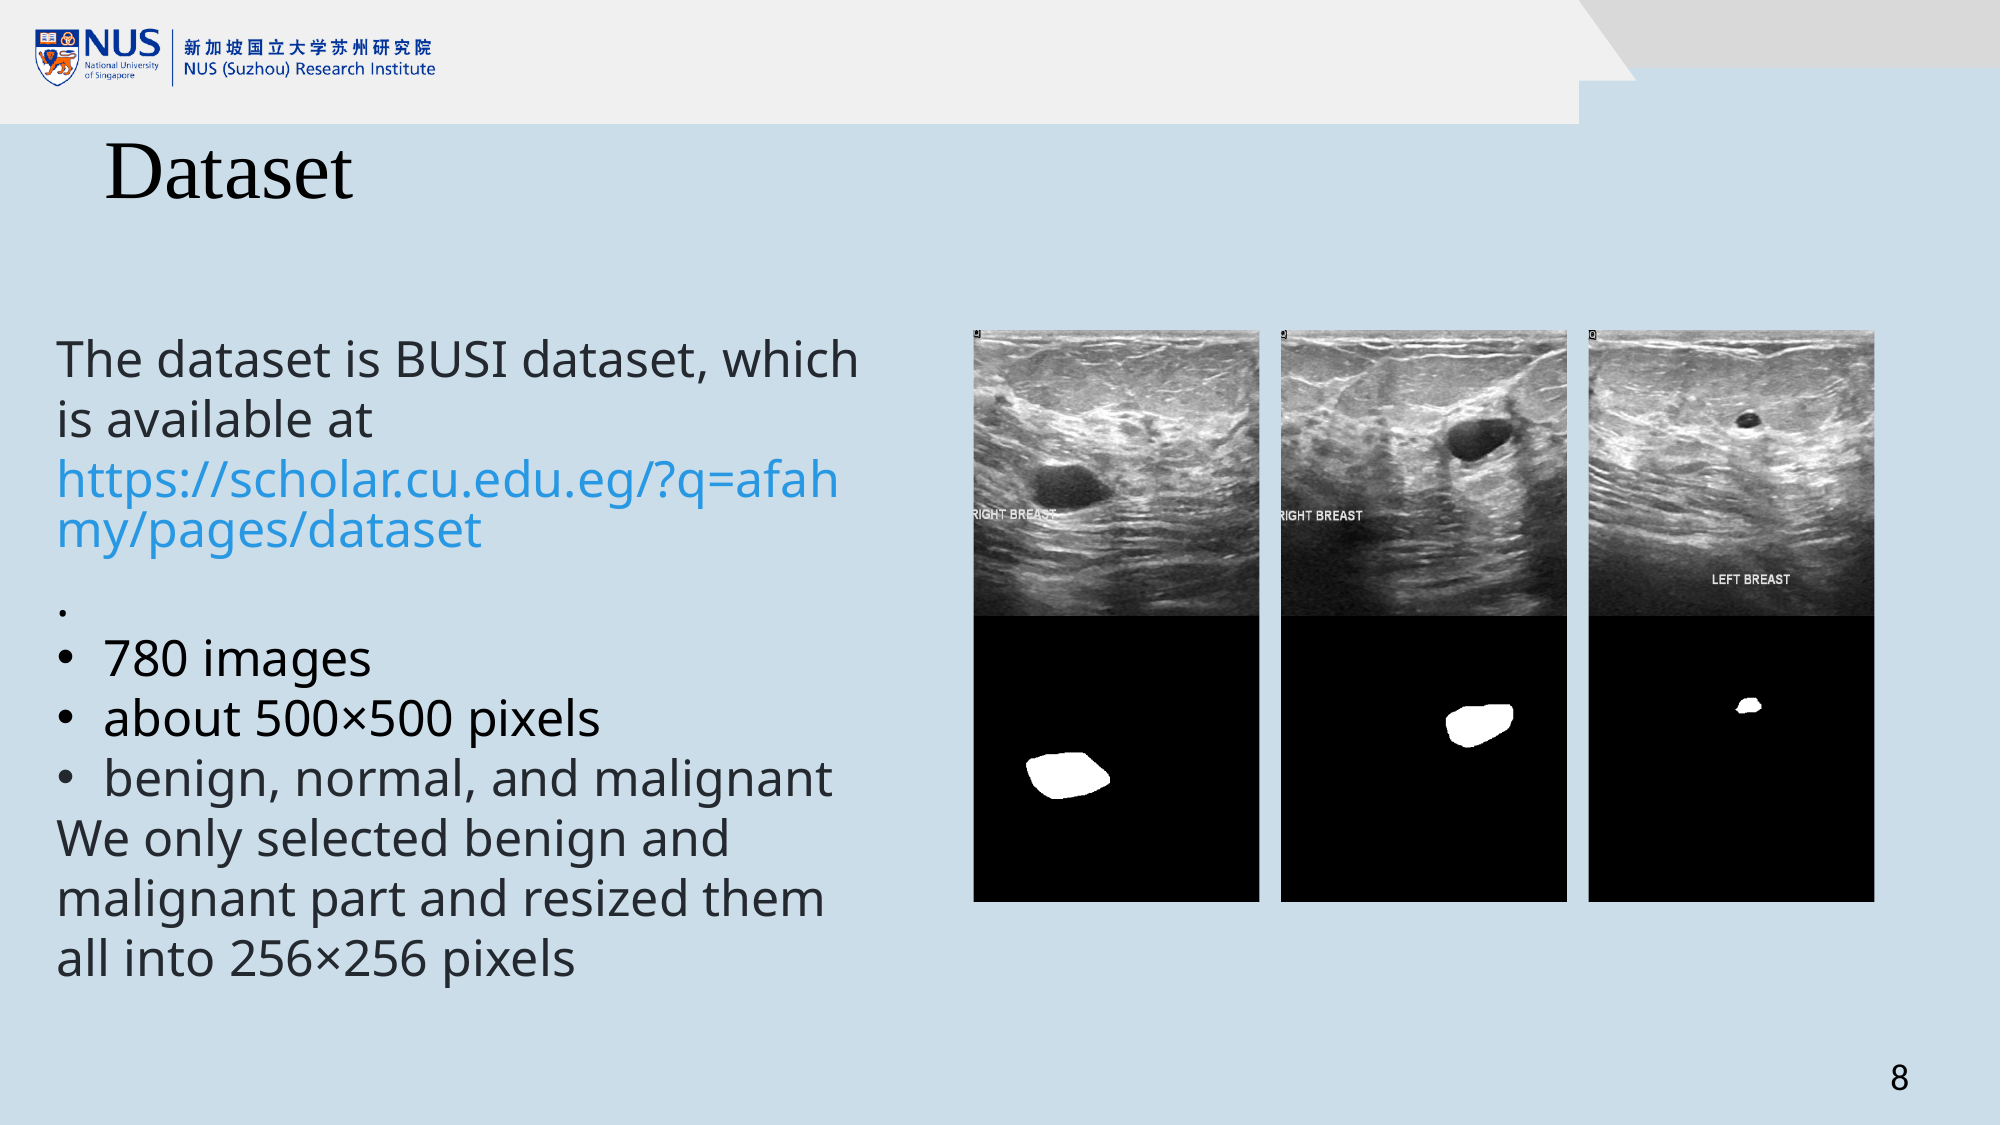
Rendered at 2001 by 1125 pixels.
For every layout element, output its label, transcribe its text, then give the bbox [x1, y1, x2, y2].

text_box The dataset is BUSI dataset, which is available at https://scholar.cu.edu.eg/?q=afahmy/pages/dataset. 780 images about 500×500 pixels benign, normal, and malignant We only selected benign and malignant part and resized them all into 256×256 pixels [42, 320, 881, 944]
picture [972, 329, 1877, 902]
text_box Dataset [89, 108, 1099, 223]
picture [0, 12, 486, 102]
text_box 8 [1875, 1045, 2000, 1106]
